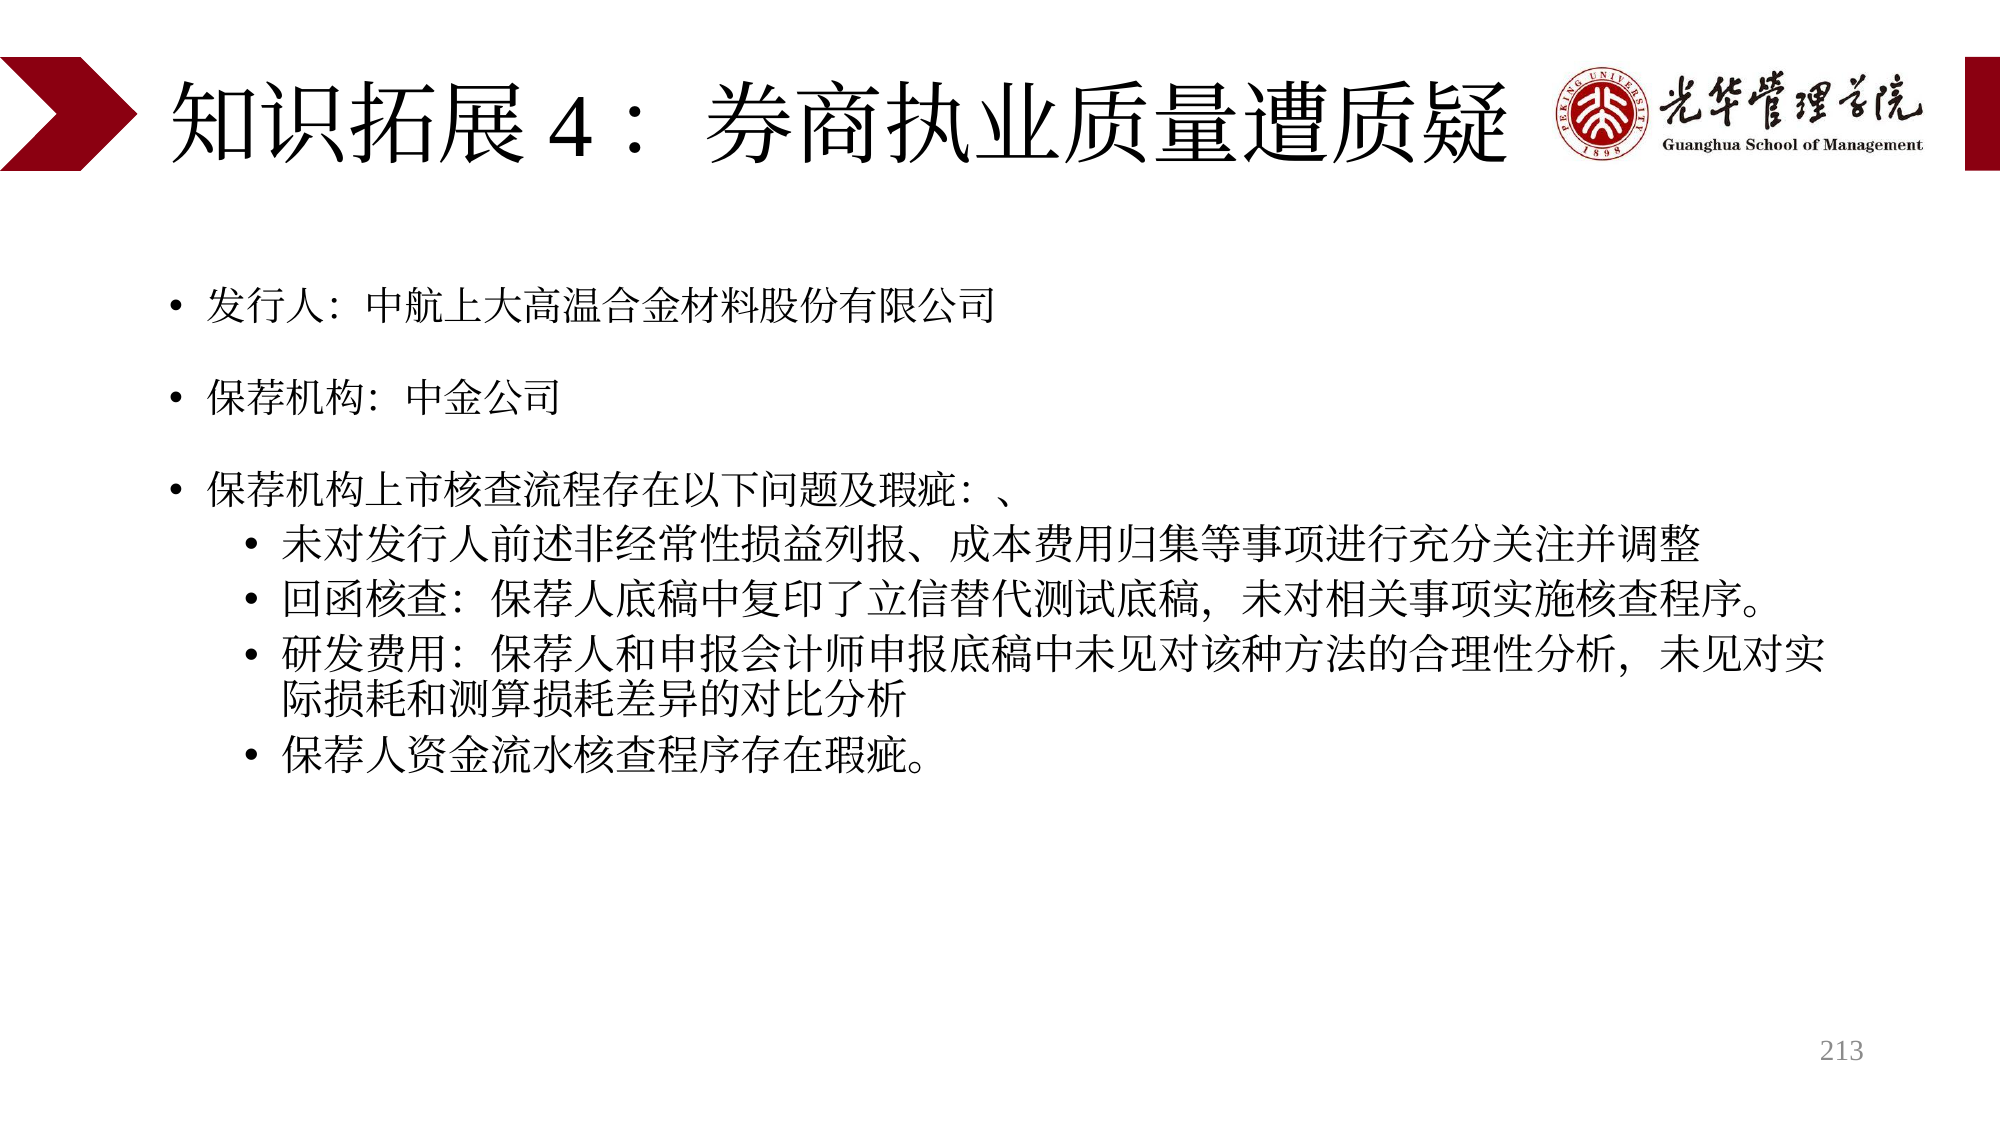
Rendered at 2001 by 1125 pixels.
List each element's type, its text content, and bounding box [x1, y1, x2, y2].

picture [1507, 27, 1965, 200]
list 发行人：中航上大高温合金材料股份有限公司 保荐机构：中金公司 保荐机构上市核查流程存在以下问题及瑕疵：、 未对发行人前述非经常性损益列报、成本费用归集等事项进行充分关注并调整 回函核查：保荐人底稿中复印了立信替代测试底稿，未对相关事项实施核查程序。 研发费用：保荐人和申报会计师申报底稿中未见对该种方法的合理性分析，未见对实际损耗和测算损耗差异的对比分析 保荐人资金流水核查程序存在瑕疵。 [154, 249, 1880, 964]
slide_number 213 [1429, 1018, 1880, 1079]
title 知识拓展4：券商执业质量遭质疑 [154, 59, 1537, 195]
